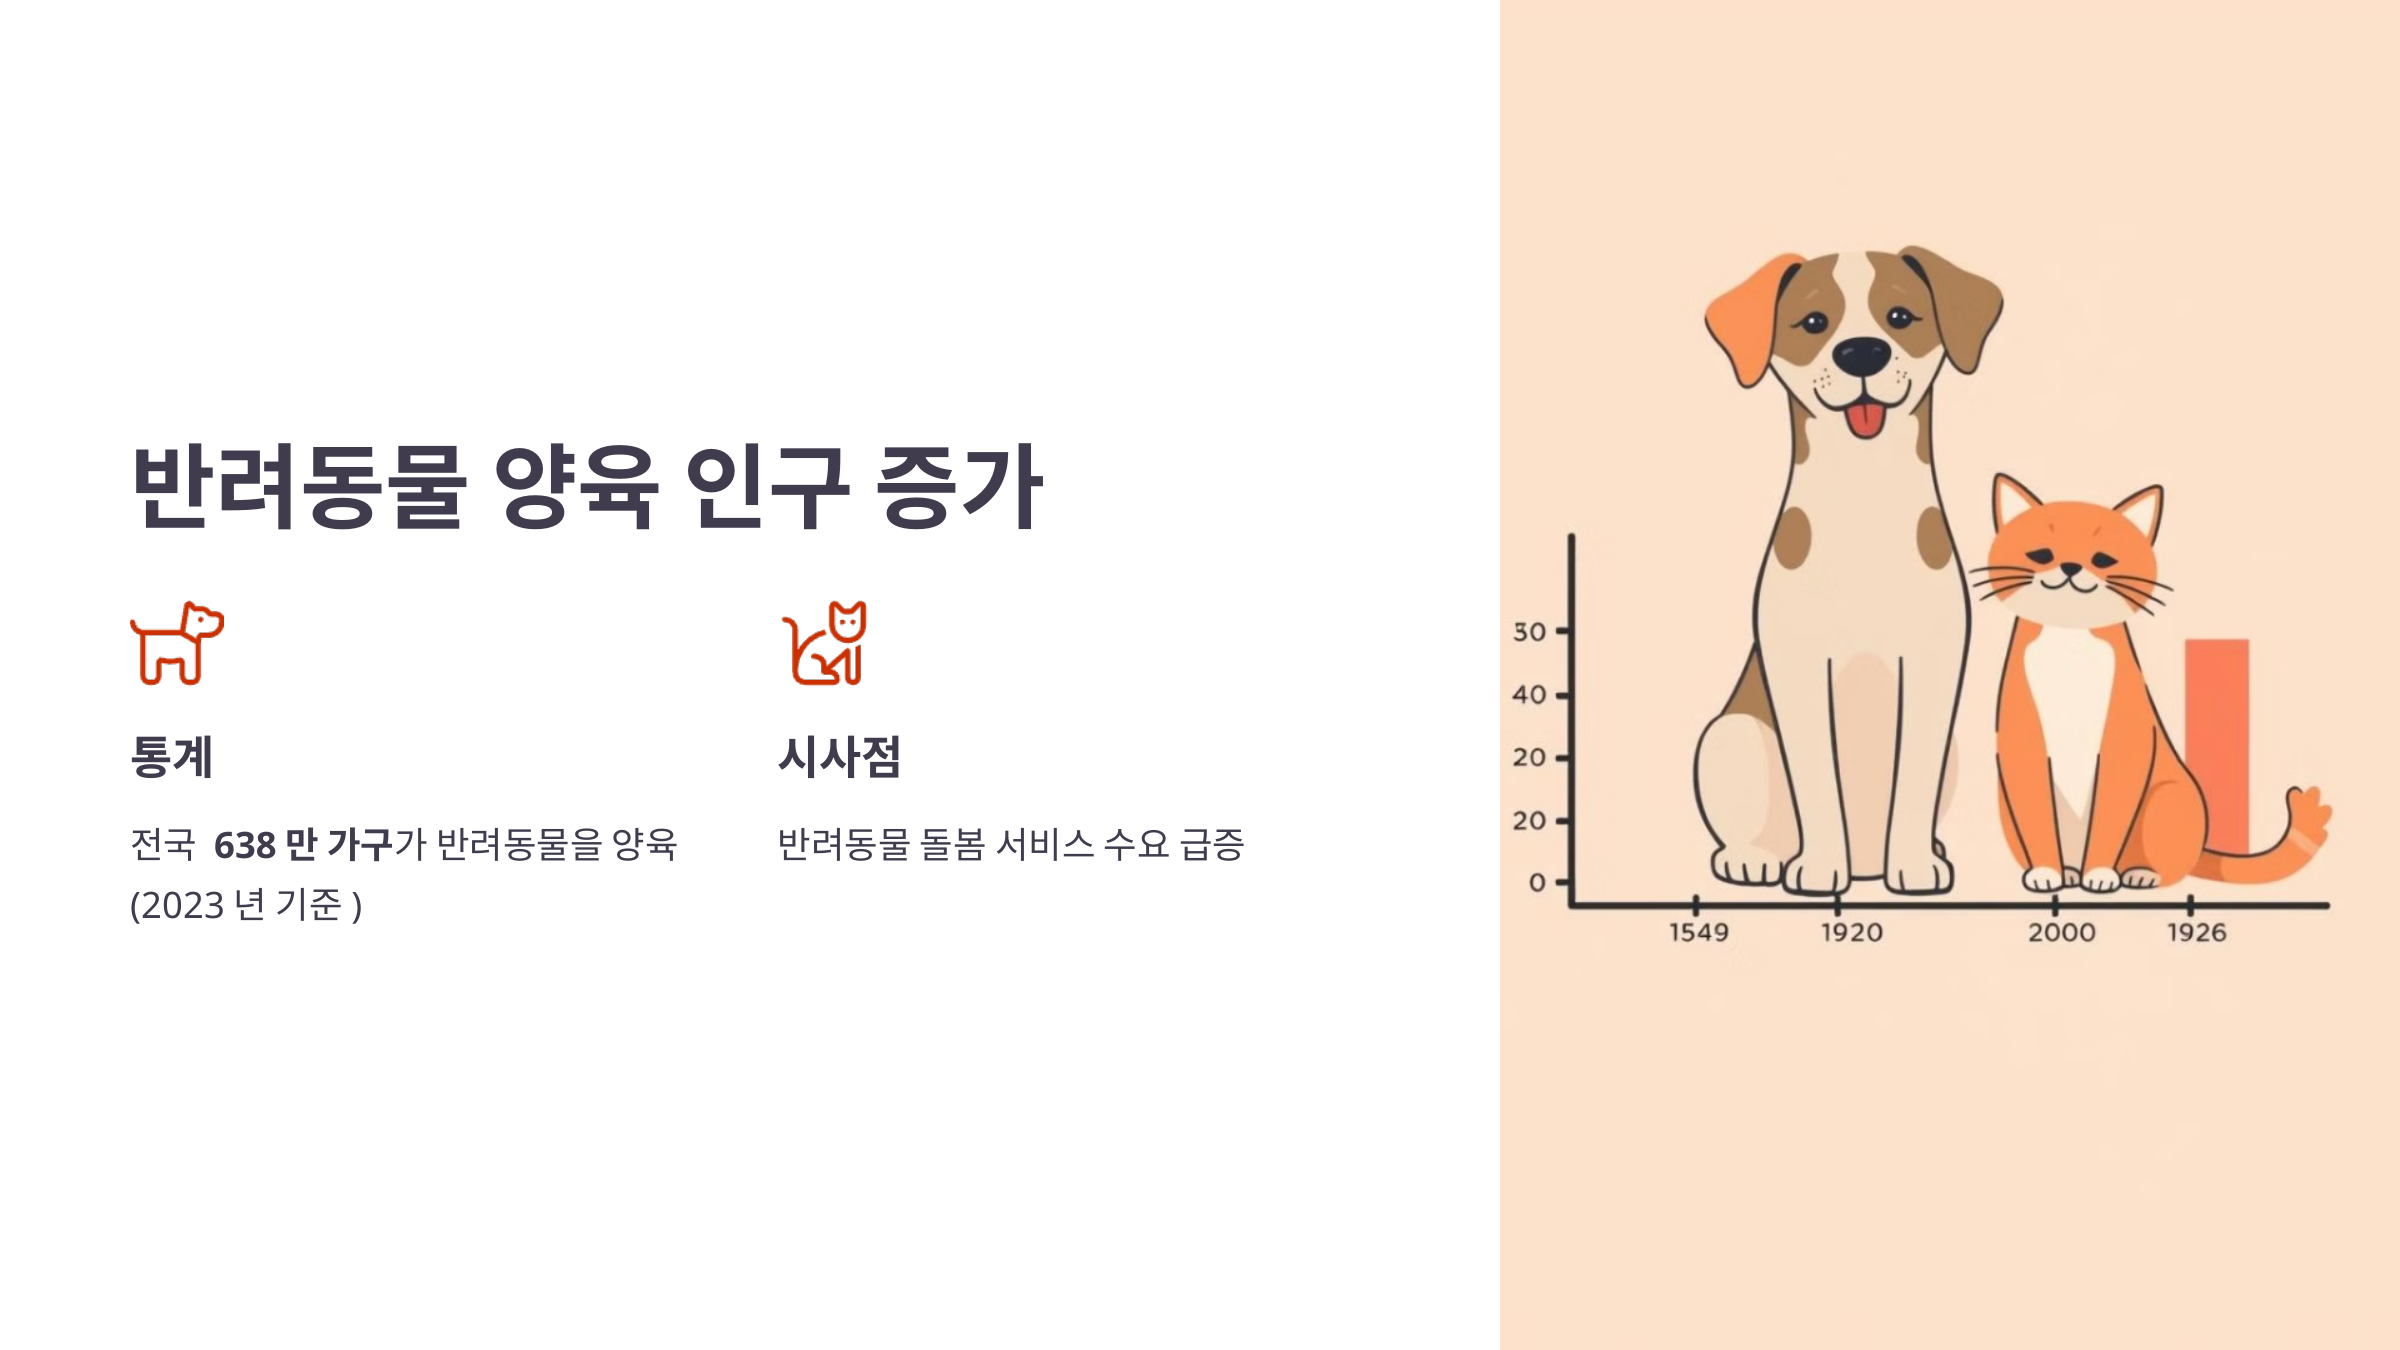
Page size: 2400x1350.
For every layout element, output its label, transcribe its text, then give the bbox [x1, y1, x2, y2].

text_box 시사점 [777, 726, 1243, 785]
picture [777, 596, 871, 690]
text_box 통계 [130, 726, 596, 785]
text_box 반려동물 양육 인구 증가 [130, 424, 1061, 541]
picture [1499, 0, 2400, 1350]
text_box 반려동물 돌봄 서비스 수요 급증 [777, 806, 1370, 867]
text_box 전국 638만 가구가 반려동물을 양육 (2023년 기준) [130, 806, 722, 926]
picture [130, 596, 224, 690]
